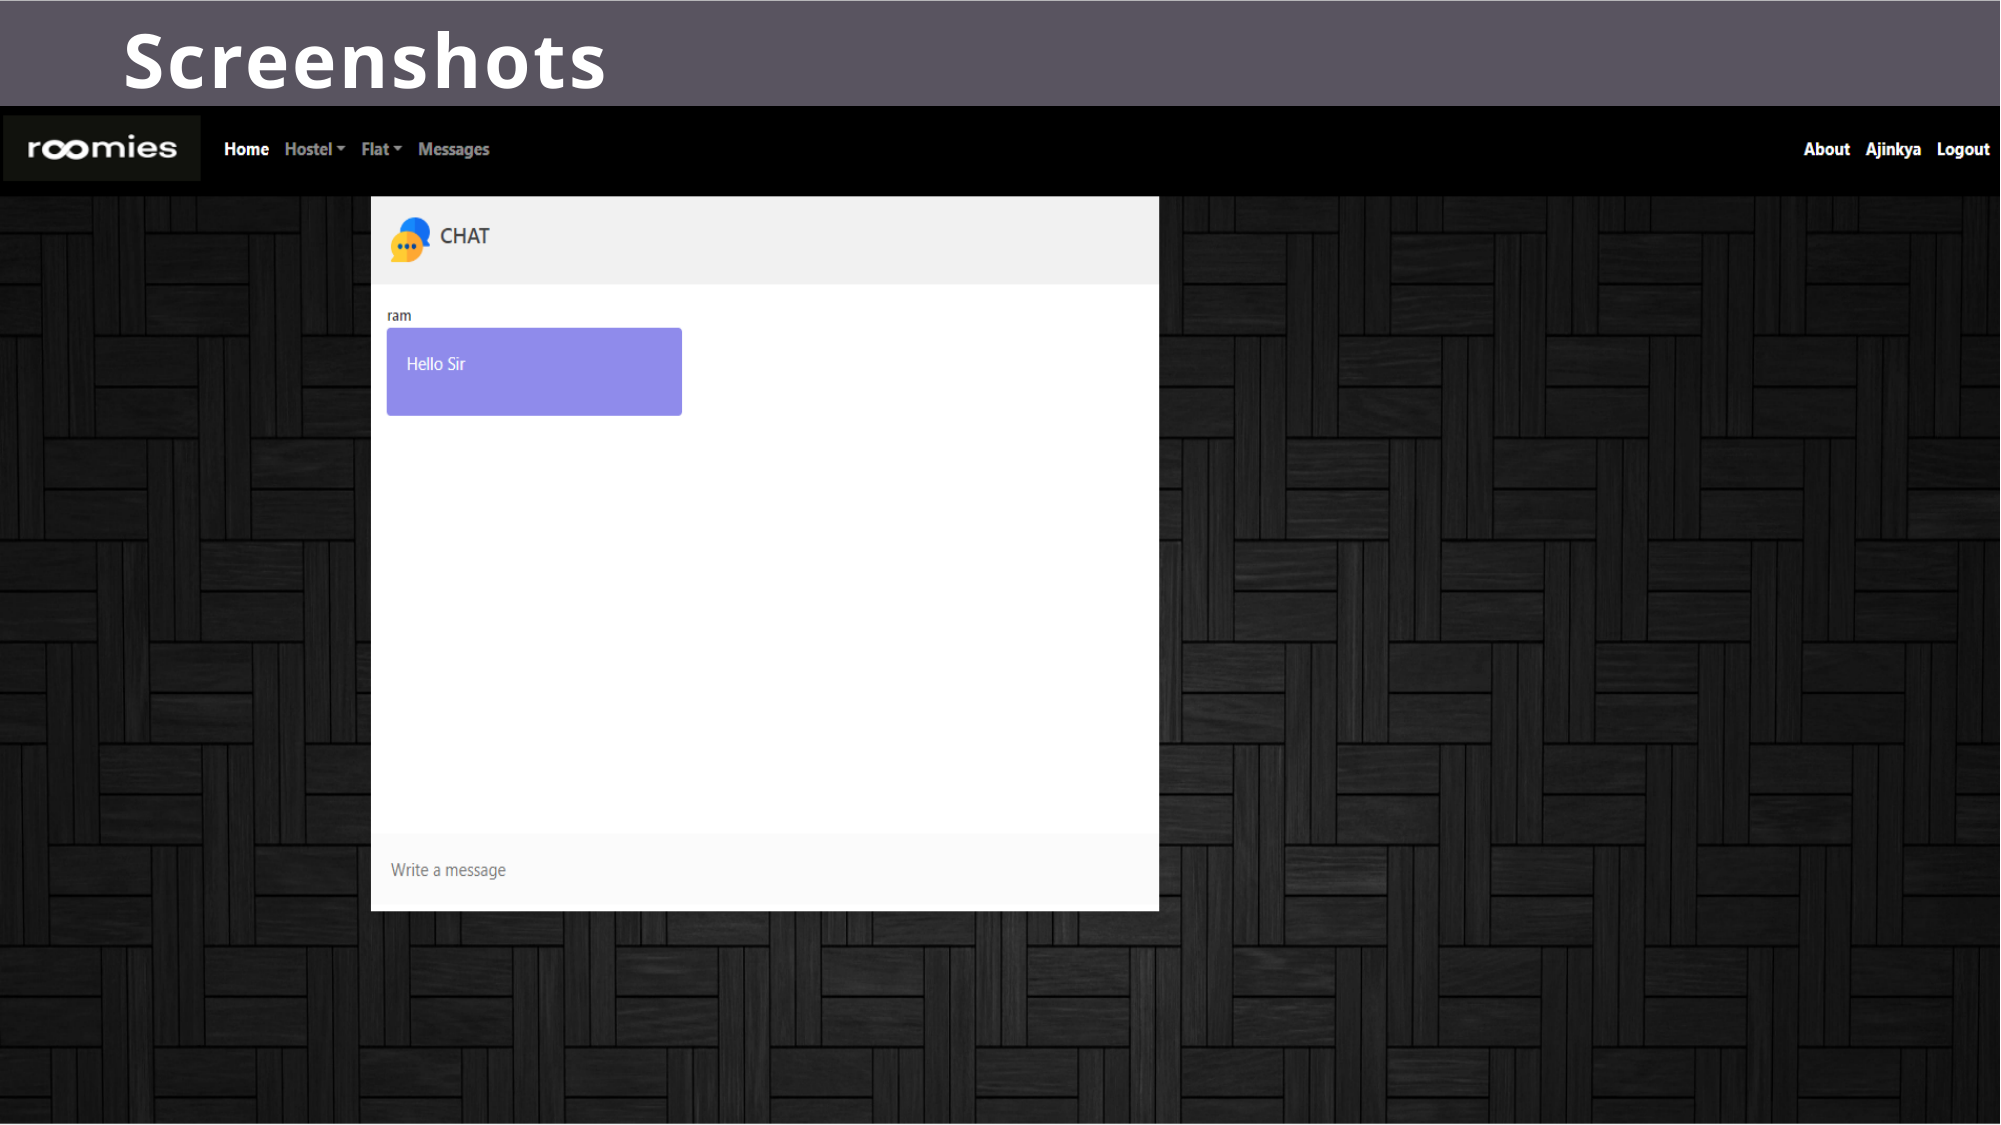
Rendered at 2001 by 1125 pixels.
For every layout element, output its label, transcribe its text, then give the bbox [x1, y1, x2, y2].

picture [0, 106, 2000, 1125]
title Screenshots [105, 0, 1894, 106]
